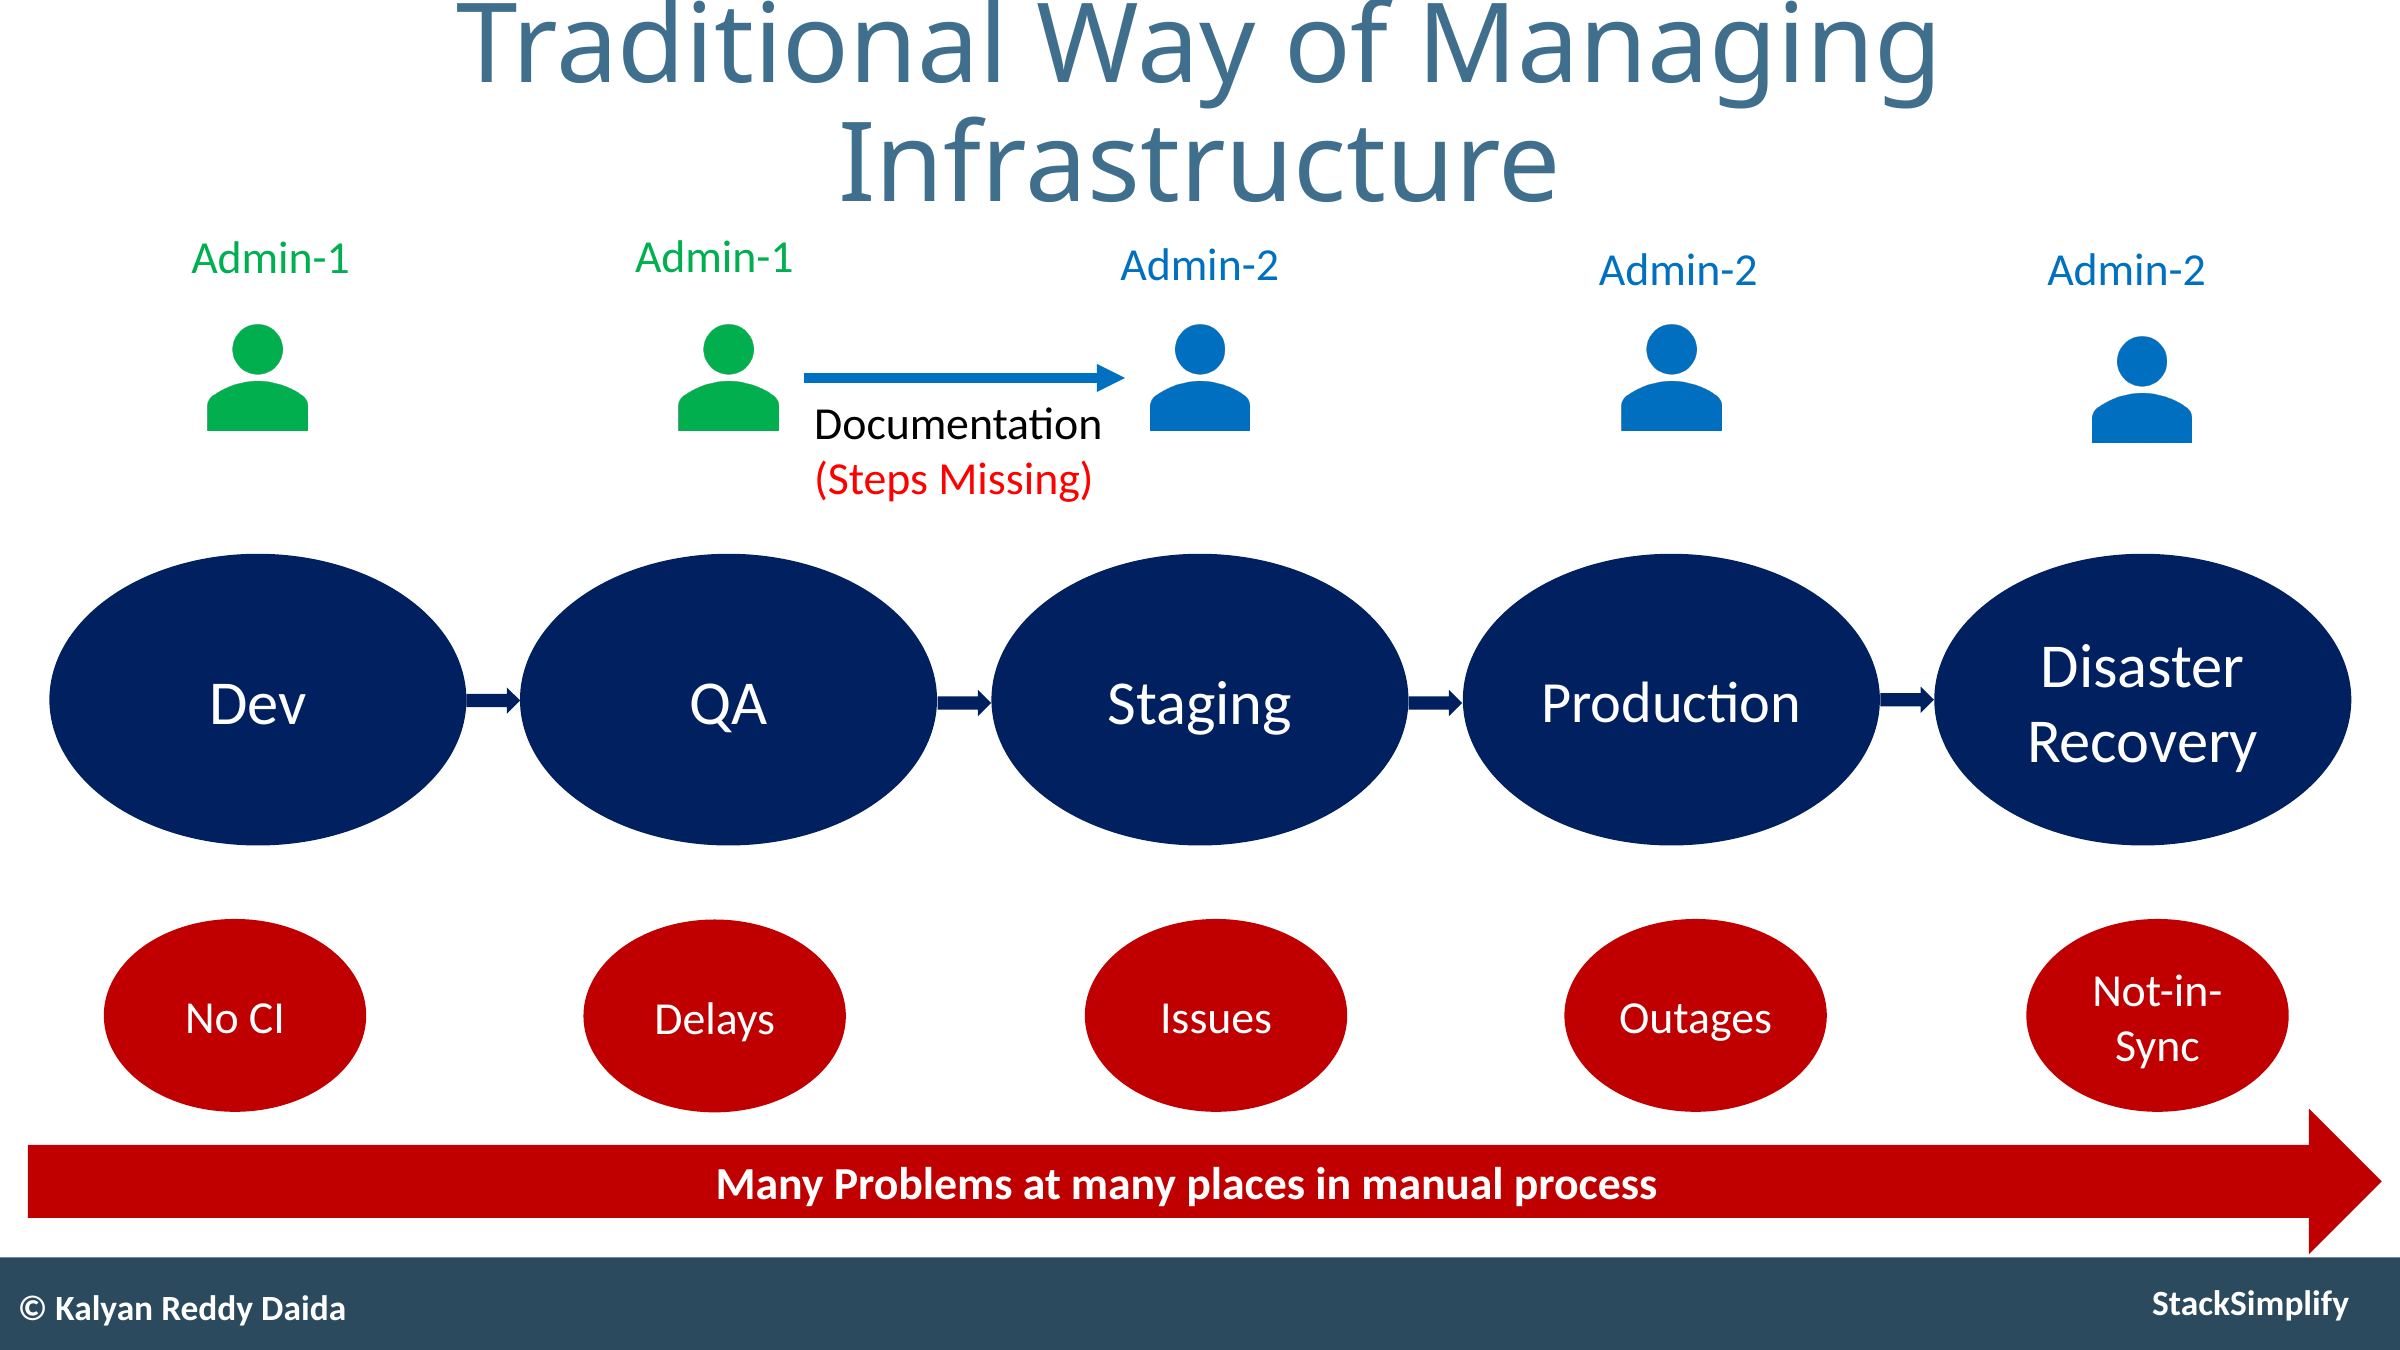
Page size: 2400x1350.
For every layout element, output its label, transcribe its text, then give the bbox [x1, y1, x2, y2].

text_box Outages [1562, 916, 1829, 1114]
text_box Issues [1082, 916, 1350, 1114]
text_box Staging [989, 551, 1411, 848]
text_box Admin-2 [2032, 232, 2221, 302]
text_box Admin-2 [1584, 232, 1773, 302]
picture [2066, 314, 2218, 465]
picture [1124, 302, 1276, 454]
text_box Admin-1 [176, 220, 365, 291]
picture [182, 302, 334, 454]
text_box Admin-2 [1105, 227, 1295, 298]
text_box Delays [581, 917, 848, 1115]
text_box Not-in-Sync [2024, 916, 2291, 1114]
text_box Admin-1 [620, 219, 809, 289]
text_box [1406, 687, 1465, 719]
text_box Disaster Recovery [1932, 551, 2354, 848]
text_box Many Problems at many places in manual process [25, 1106, 2384, 1257]
text_box [935, 687, 994, 719]
text_box [464, 685, 523, 716]
text_box QA [518, 551, 939, 848]
text_box Production [1460, 551, 1882, 848]
picture [1596, 302, 1747, 454]
footer © Kalyan Reddy Daida [0, 1269, 810, 1342]
text_box Documentation (Steps Missing) [799, 386, 1118, 511]
text_box Dev [47, 551, 469, 848]
text_box [1878, 684, 1937, 715]
text_box No CI [101, 916, 369, 1114]
title Traditional Way of Managing Infrastructure [165, 9, 2235, 204]
picture [653, 302, 804, 454]
